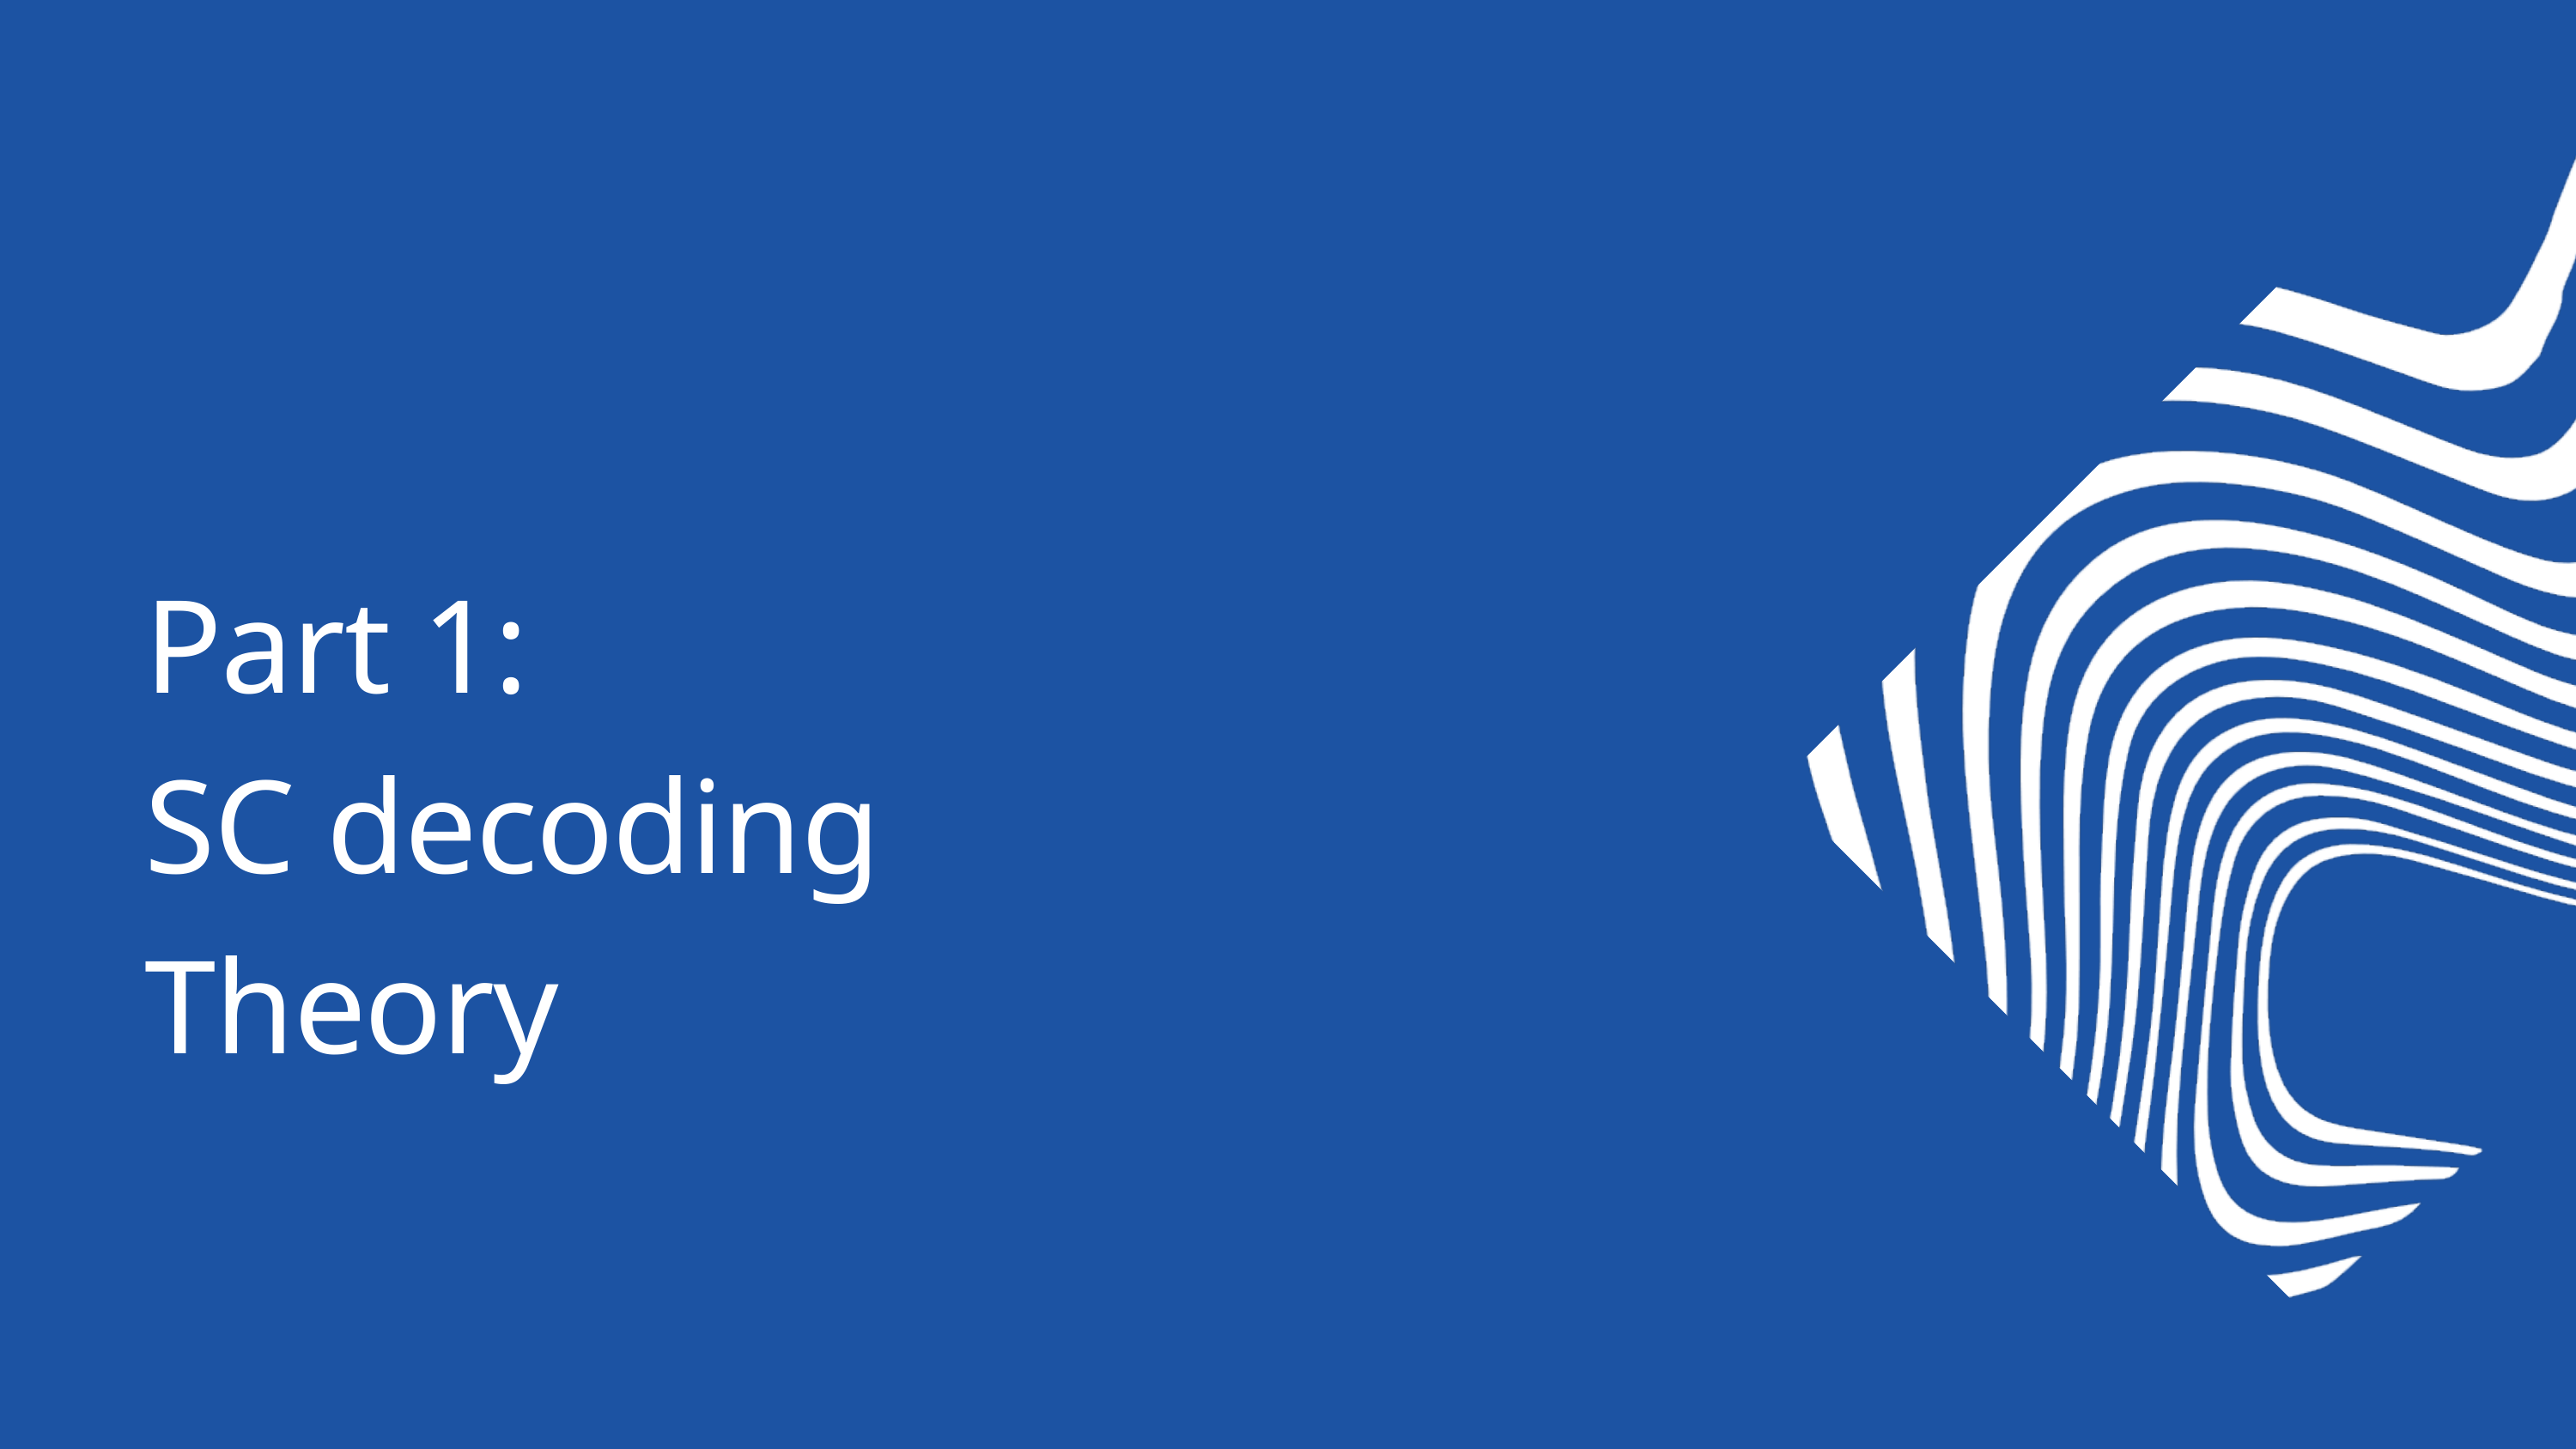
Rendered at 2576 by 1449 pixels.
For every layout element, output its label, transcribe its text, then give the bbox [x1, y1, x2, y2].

text_box [1777, 0, 2576, 1449]
text_box Part 1: SC decoding Theory [144, 538, 1289, 1080]
